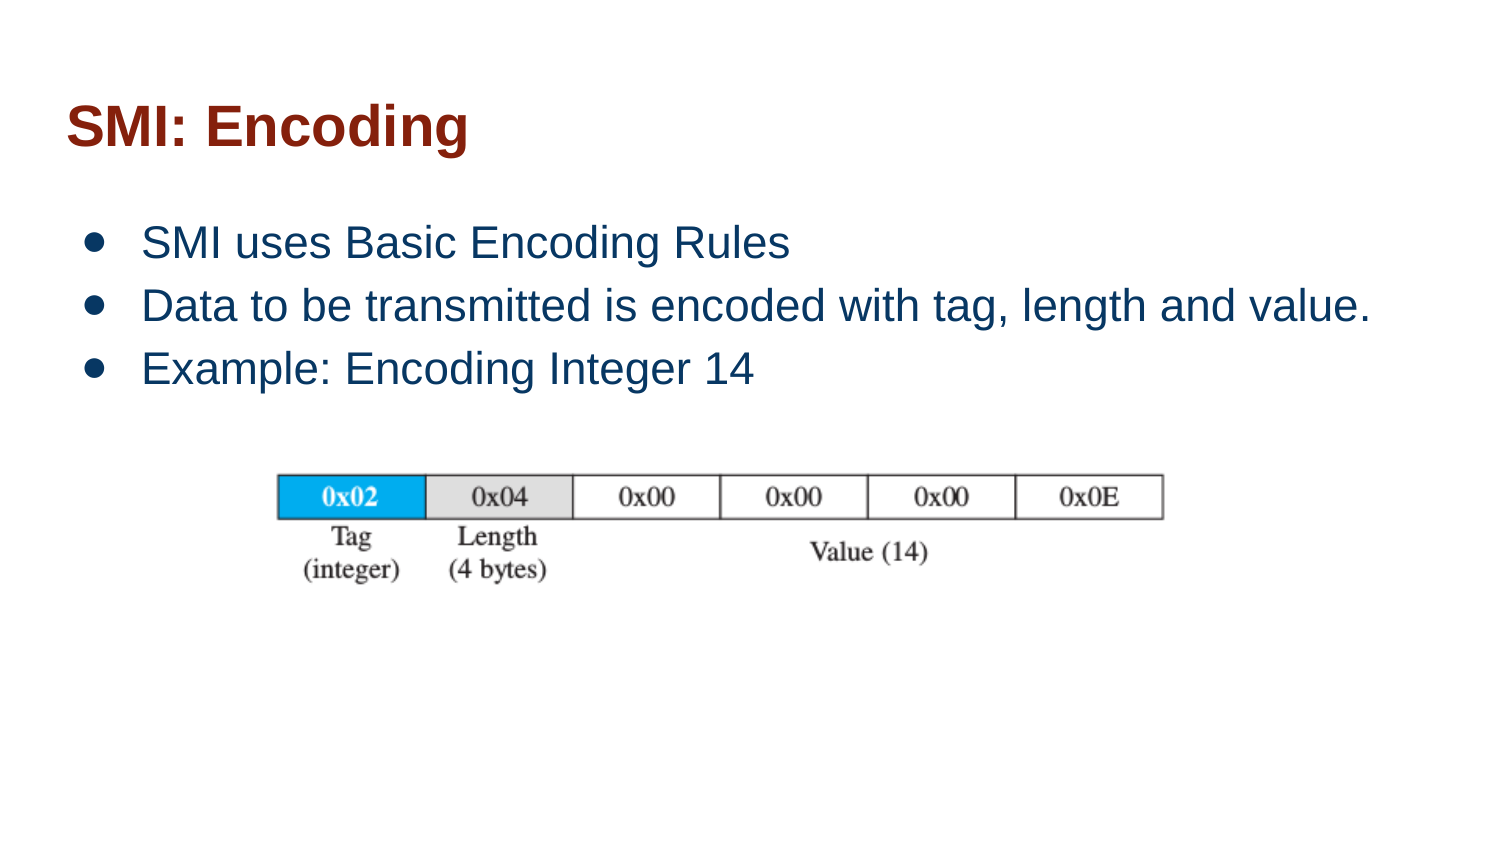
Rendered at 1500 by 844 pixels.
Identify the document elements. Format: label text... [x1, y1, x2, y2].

list SMI uses Basic Encoding Rules Data to be transmitted is encoded with tag, length and value. Example: Encoding Integer 14 [51, 189, 1449, 750]
picture [254, 438, 1186, 598]
title SMI: Encoding [51, 72, 1449, 167]
